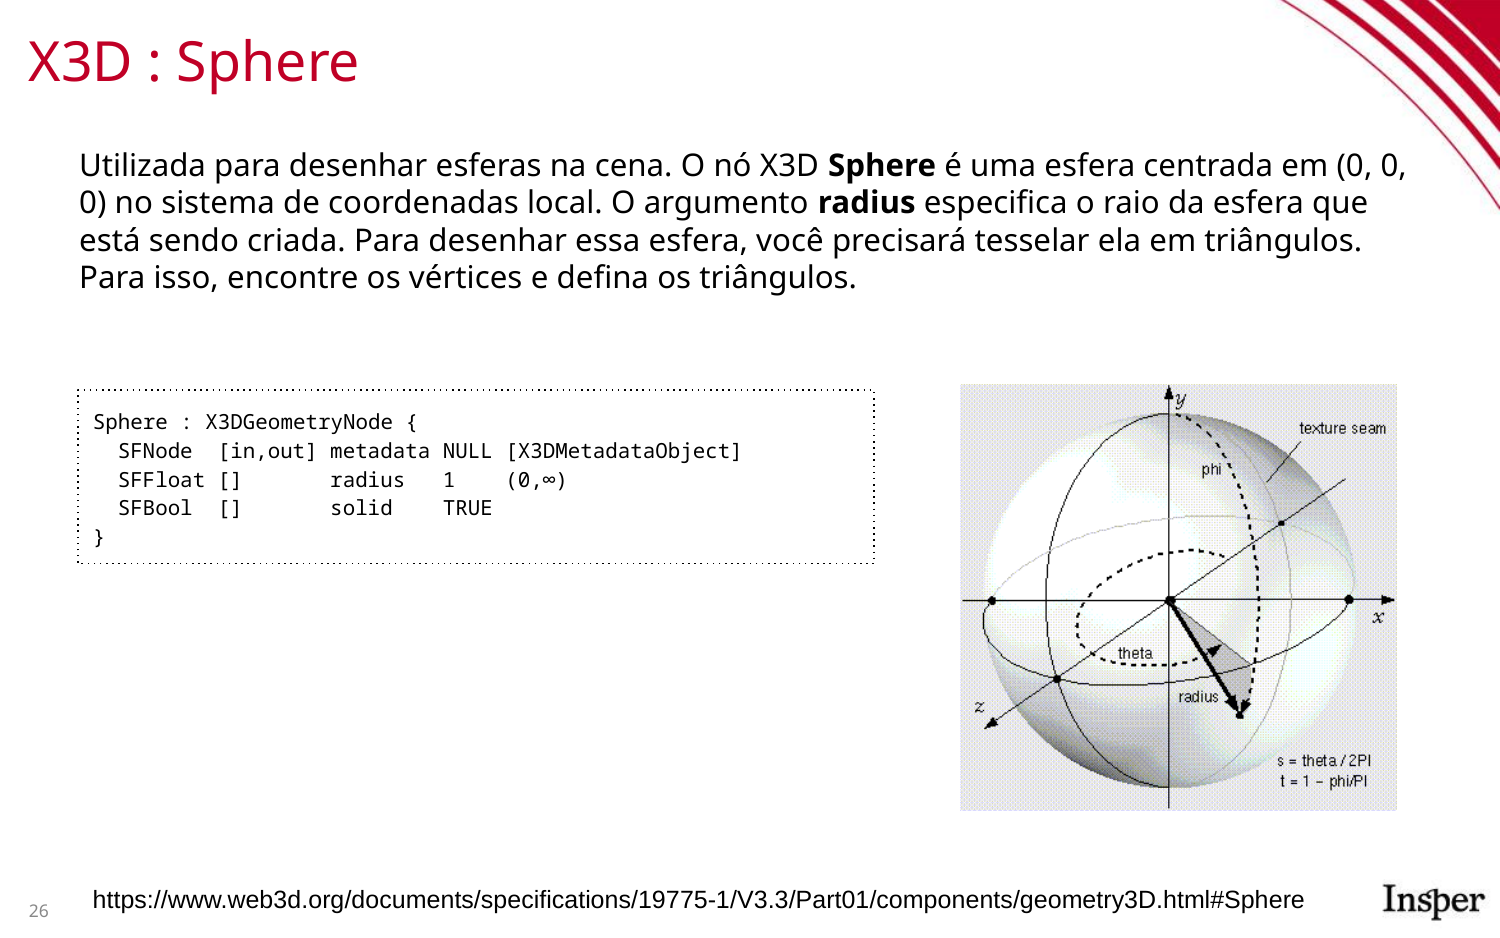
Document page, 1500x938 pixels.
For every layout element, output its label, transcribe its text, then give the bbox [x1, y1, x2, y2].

picture [249, 0, 1500, 938]
list Utilizada para desenhar esferas na cena. O nó X3D Sphere é uma esfera centrada em (0, 0, 0) no sistema de coordenadas local. O argumento radius especifica o raio da esfera que está sendo criada. Para desenhar essa esfera, você precisará tesselar ela em triângulos. Para isso, encontre os vértices e defina os triângulos. [64, 137, 1447, 462]
text_box Sphere : X3DGeometryNode { SFNode [in,out] metadata NULL [X3DMetadataObject] SFFloat [] radius 1 (0,∞) SFBool [] solid TRUE } [77, 390, 875, 564]
title X3D : Sphere [13, 18, 1397, 104]
slide_number 26 [0, 887, 78, 938]
text_box https://www.web3d.org/documents/specifications/19775-1/V3.3/Part01/components/geometry3D.html#Sphere [77, 876, 1367, 921]
